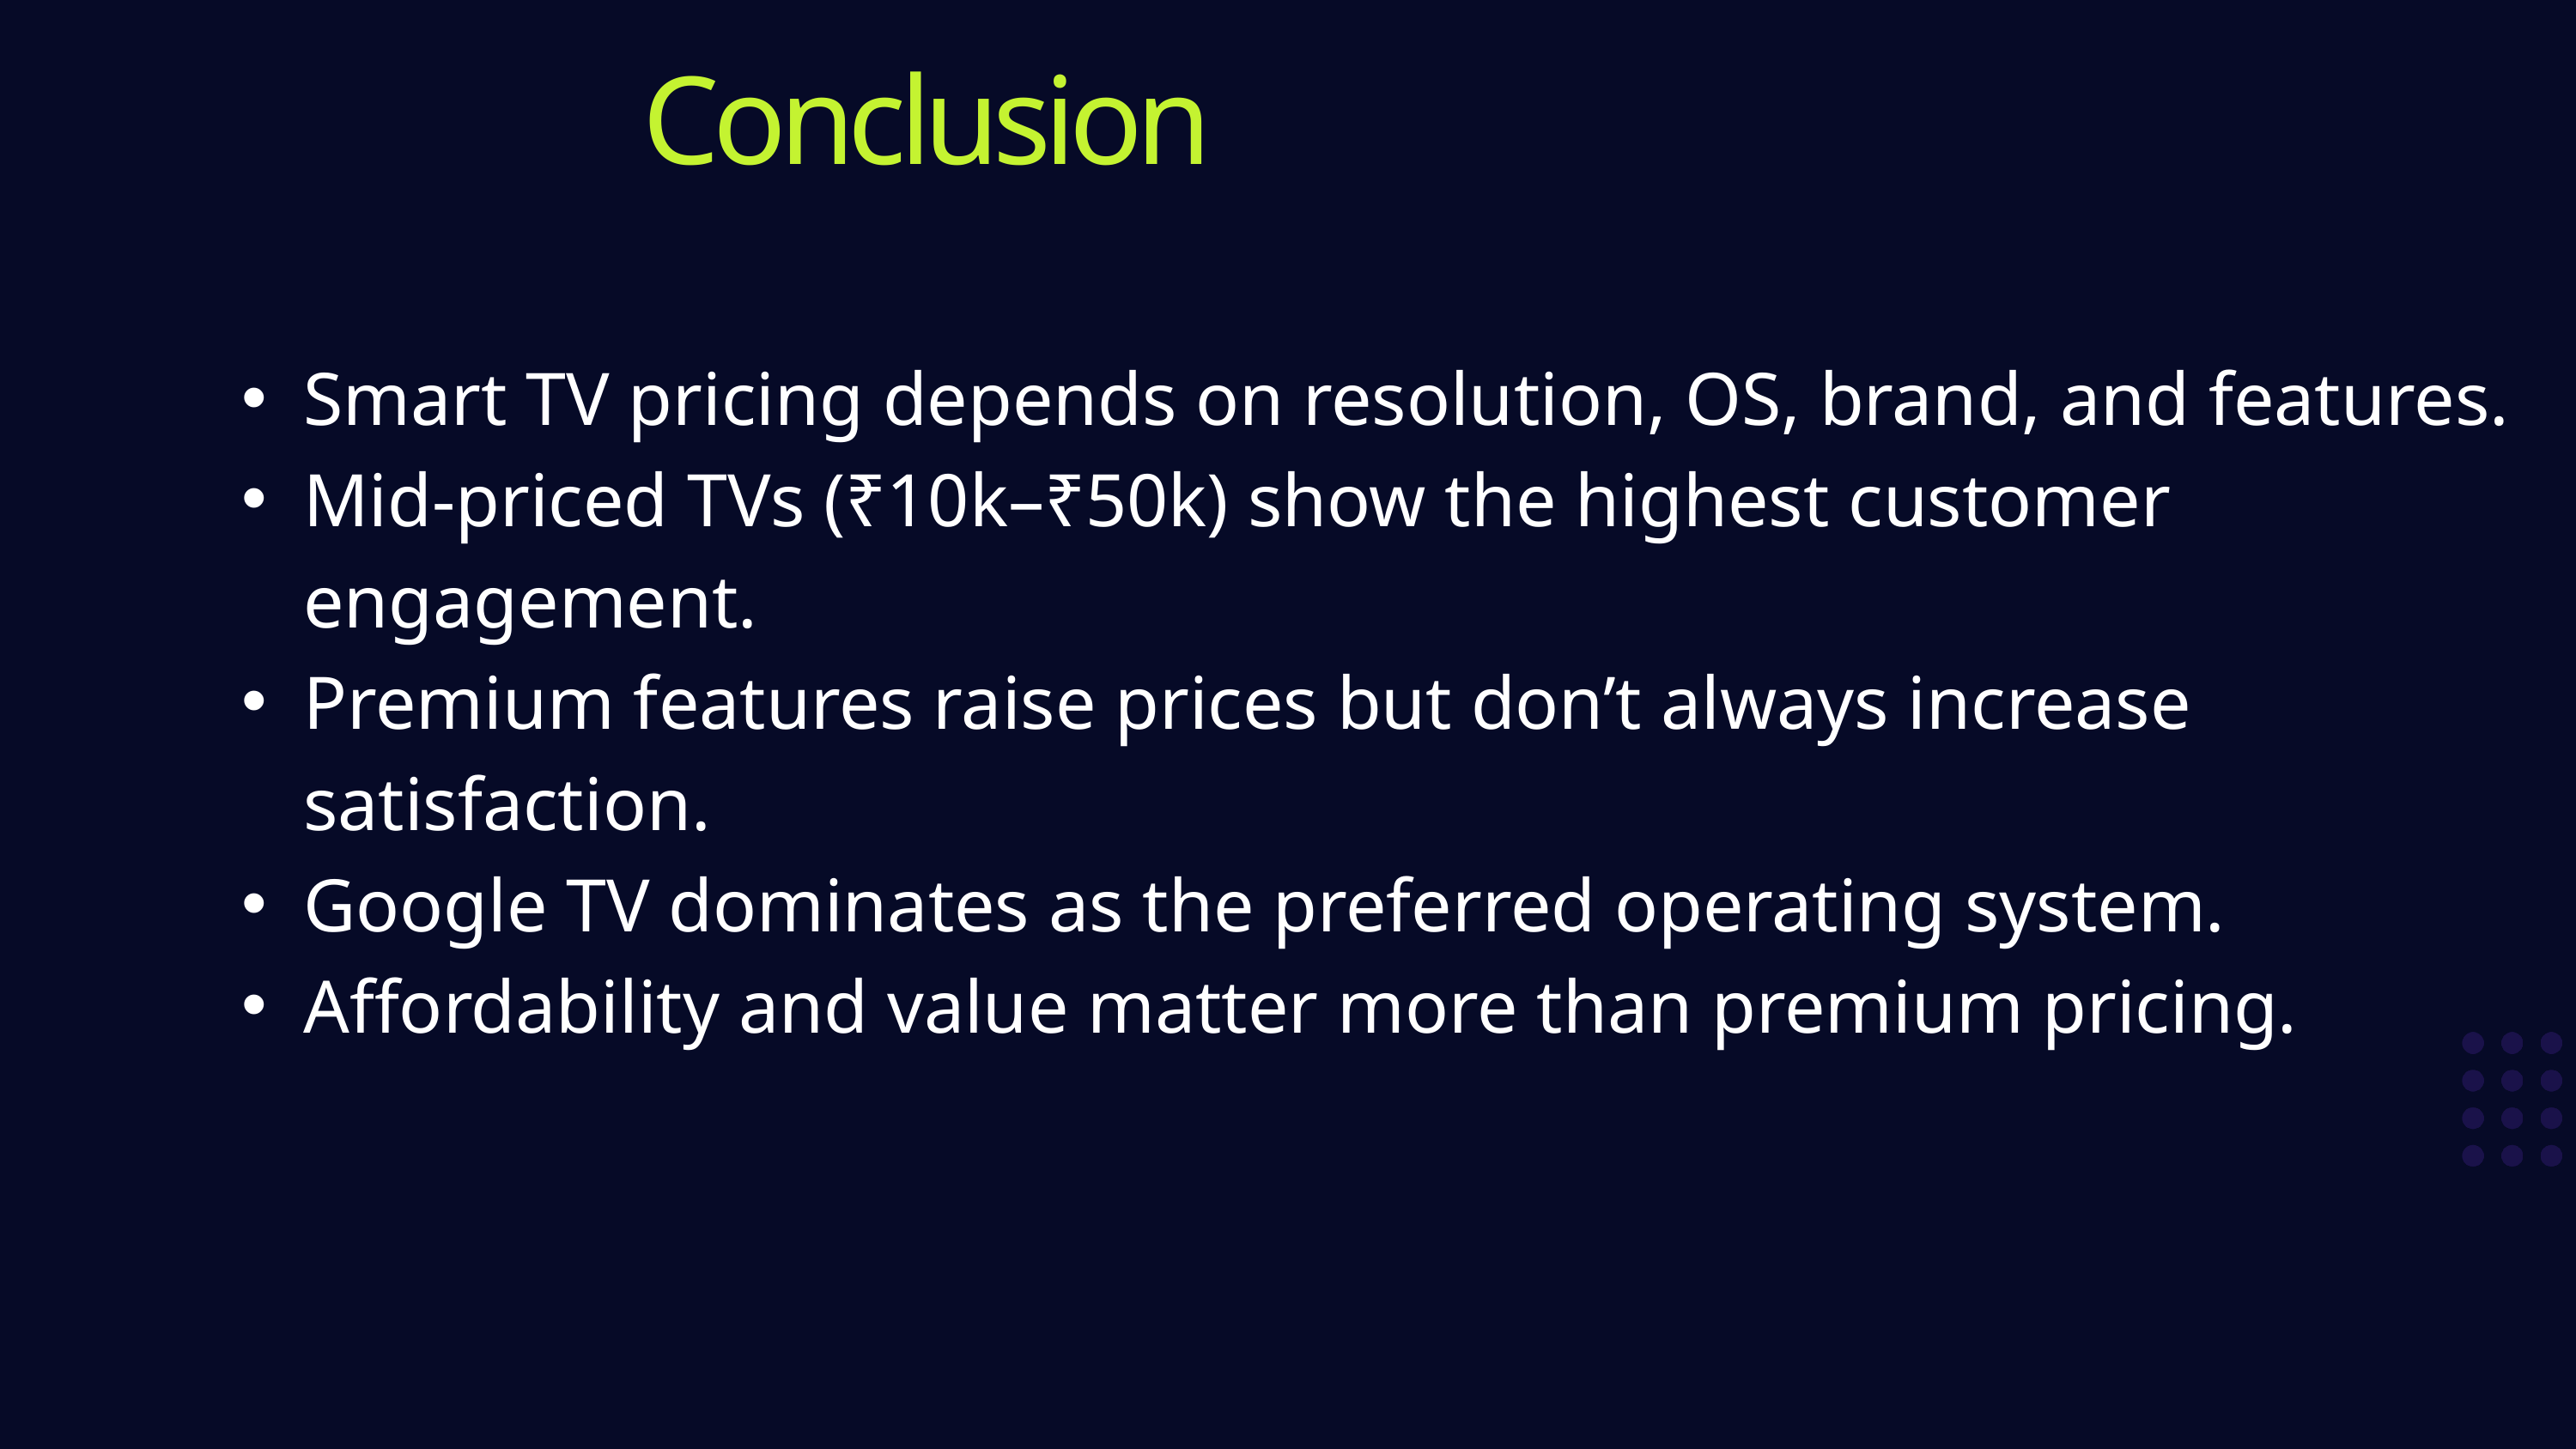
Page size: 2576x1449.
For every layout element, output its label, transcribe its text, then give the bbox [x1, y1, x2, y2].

text_box [2462, 1032, 2576, 1167]
text_box Conclusion [642, 67, 2152, 189]
text_box Smart TV pricing depends on resolution, OS, brand, and features. Mid-priced TVs (₹10k–₹50k) show the highest customer engagement. Premium features raise prices but don’t always increase satisfaction. Google TV dominates as the preferred operating system. Affordability and value matter more than premium pricing. [180, 338, 2515, 1149]
